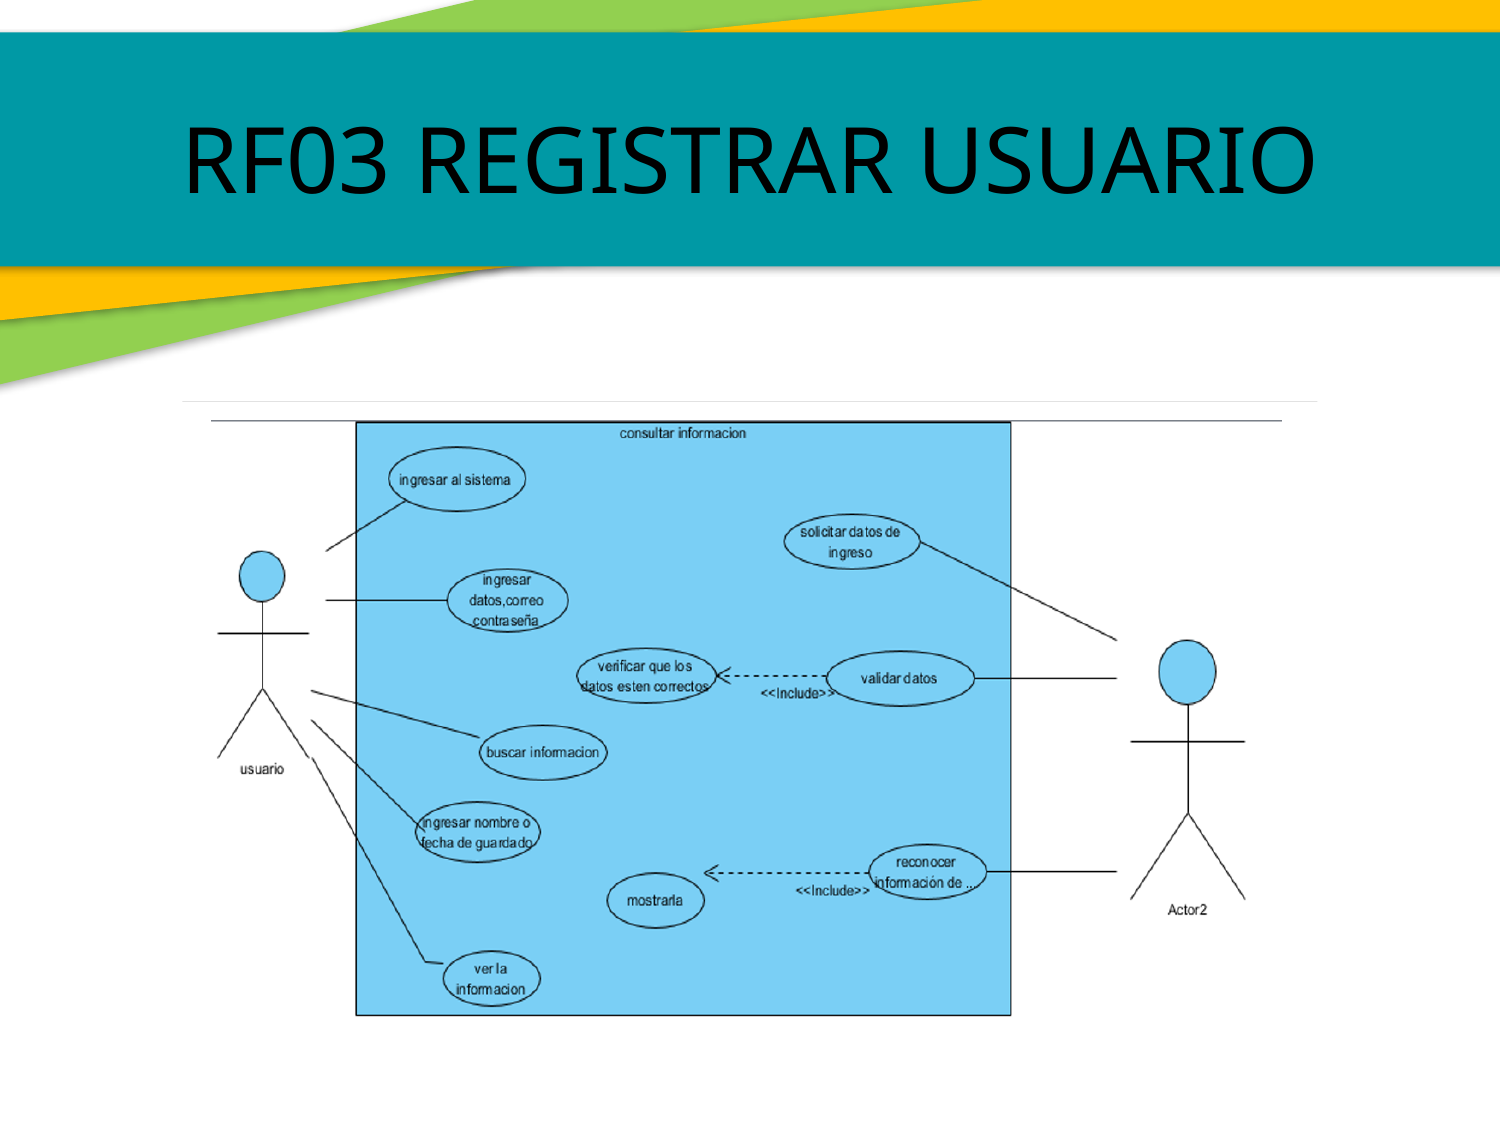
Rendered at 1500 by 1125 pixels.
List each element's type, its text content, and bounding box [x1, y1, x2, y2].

picture [182, 401, 1318, 1032]
text_box RF03 REGISTRAR USUARIO [71, 94, 1431, 220]
